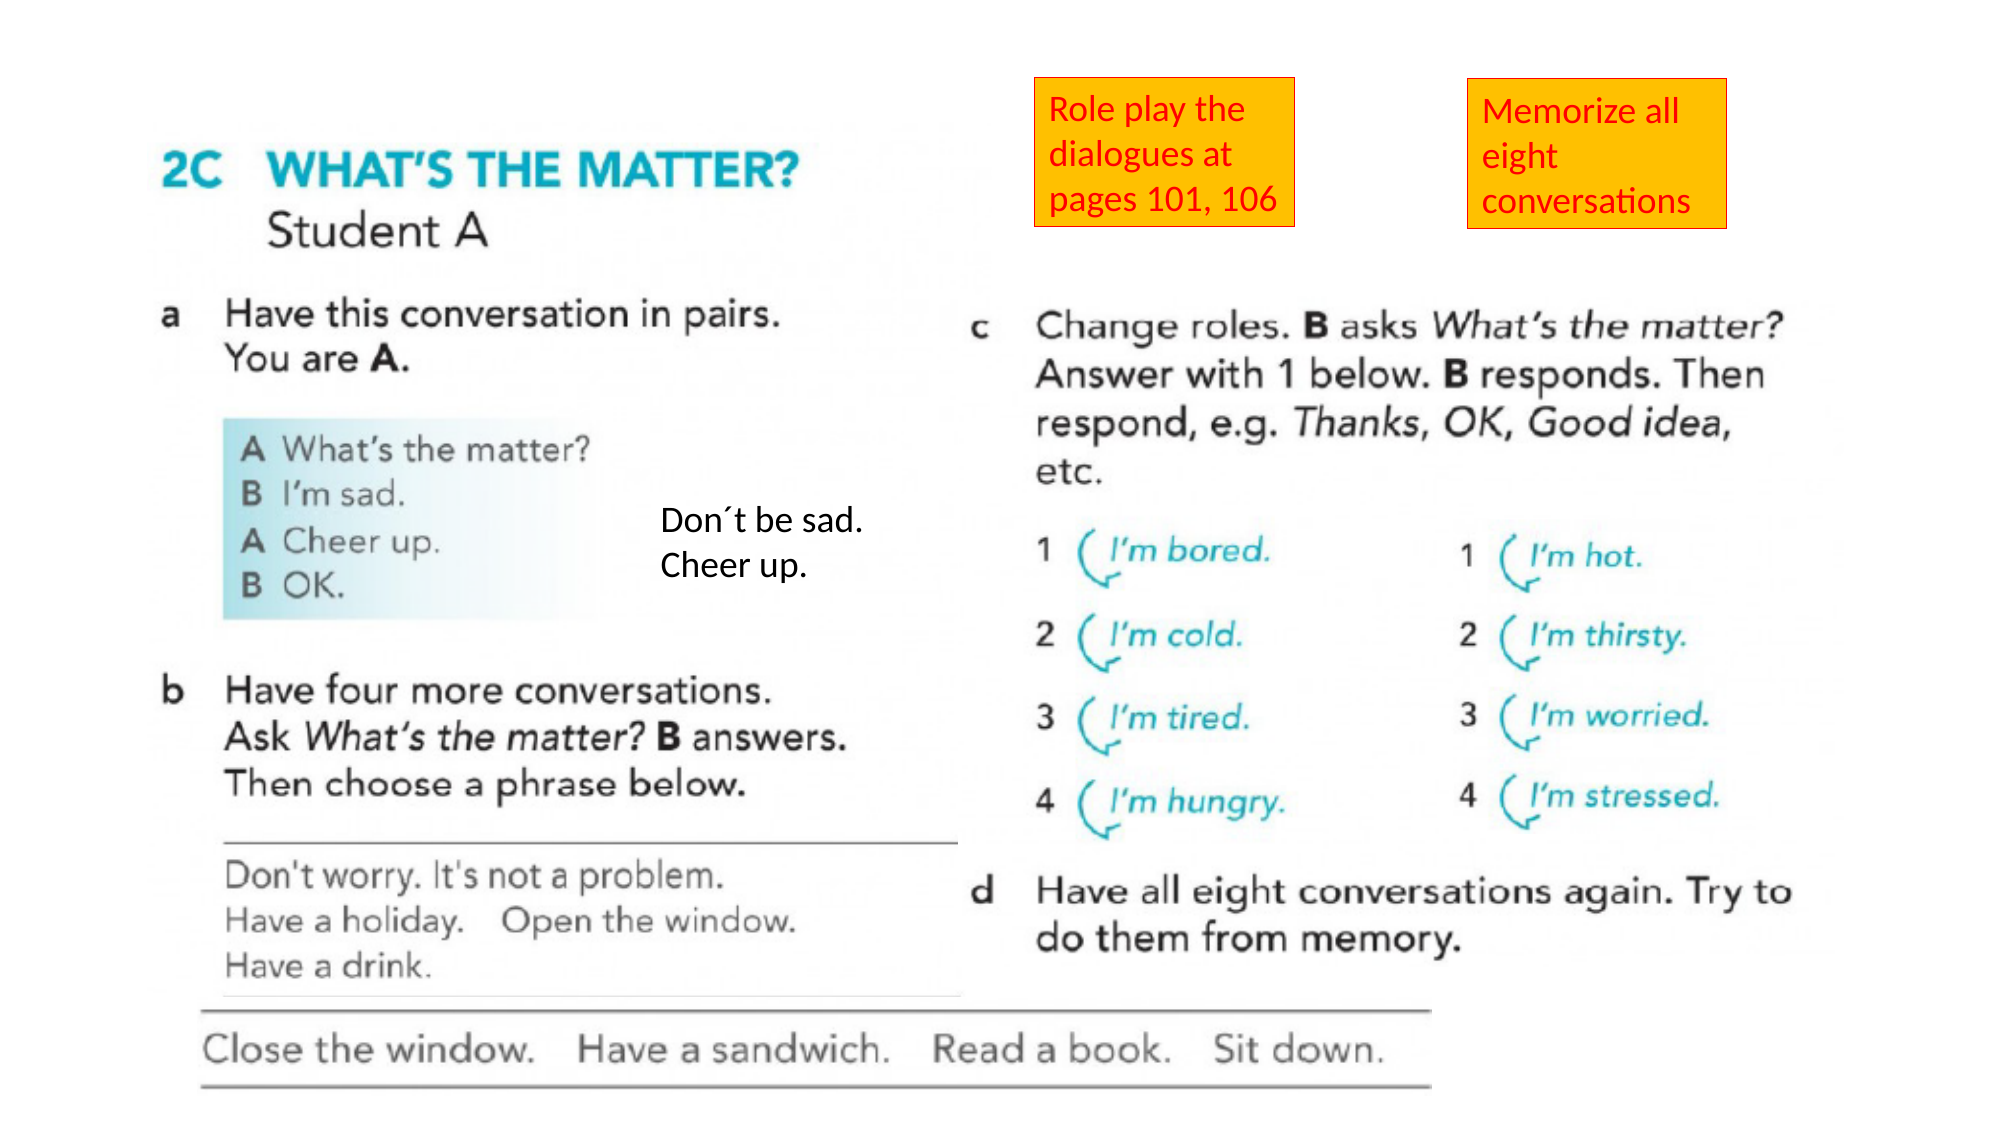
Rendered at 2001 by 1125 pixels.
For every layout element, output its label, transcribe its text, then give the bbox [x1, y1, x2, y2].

picture [958, 295, 1845, 967]
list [146, 122, 993, 999]
text_box Role play the dialogues at pages 101, 106 [1034, 77, 1295, 227]
text_box Memorize all eight conversations [1467, 78, 1727, 229]
picture [197, 997, 1432, 1096]
